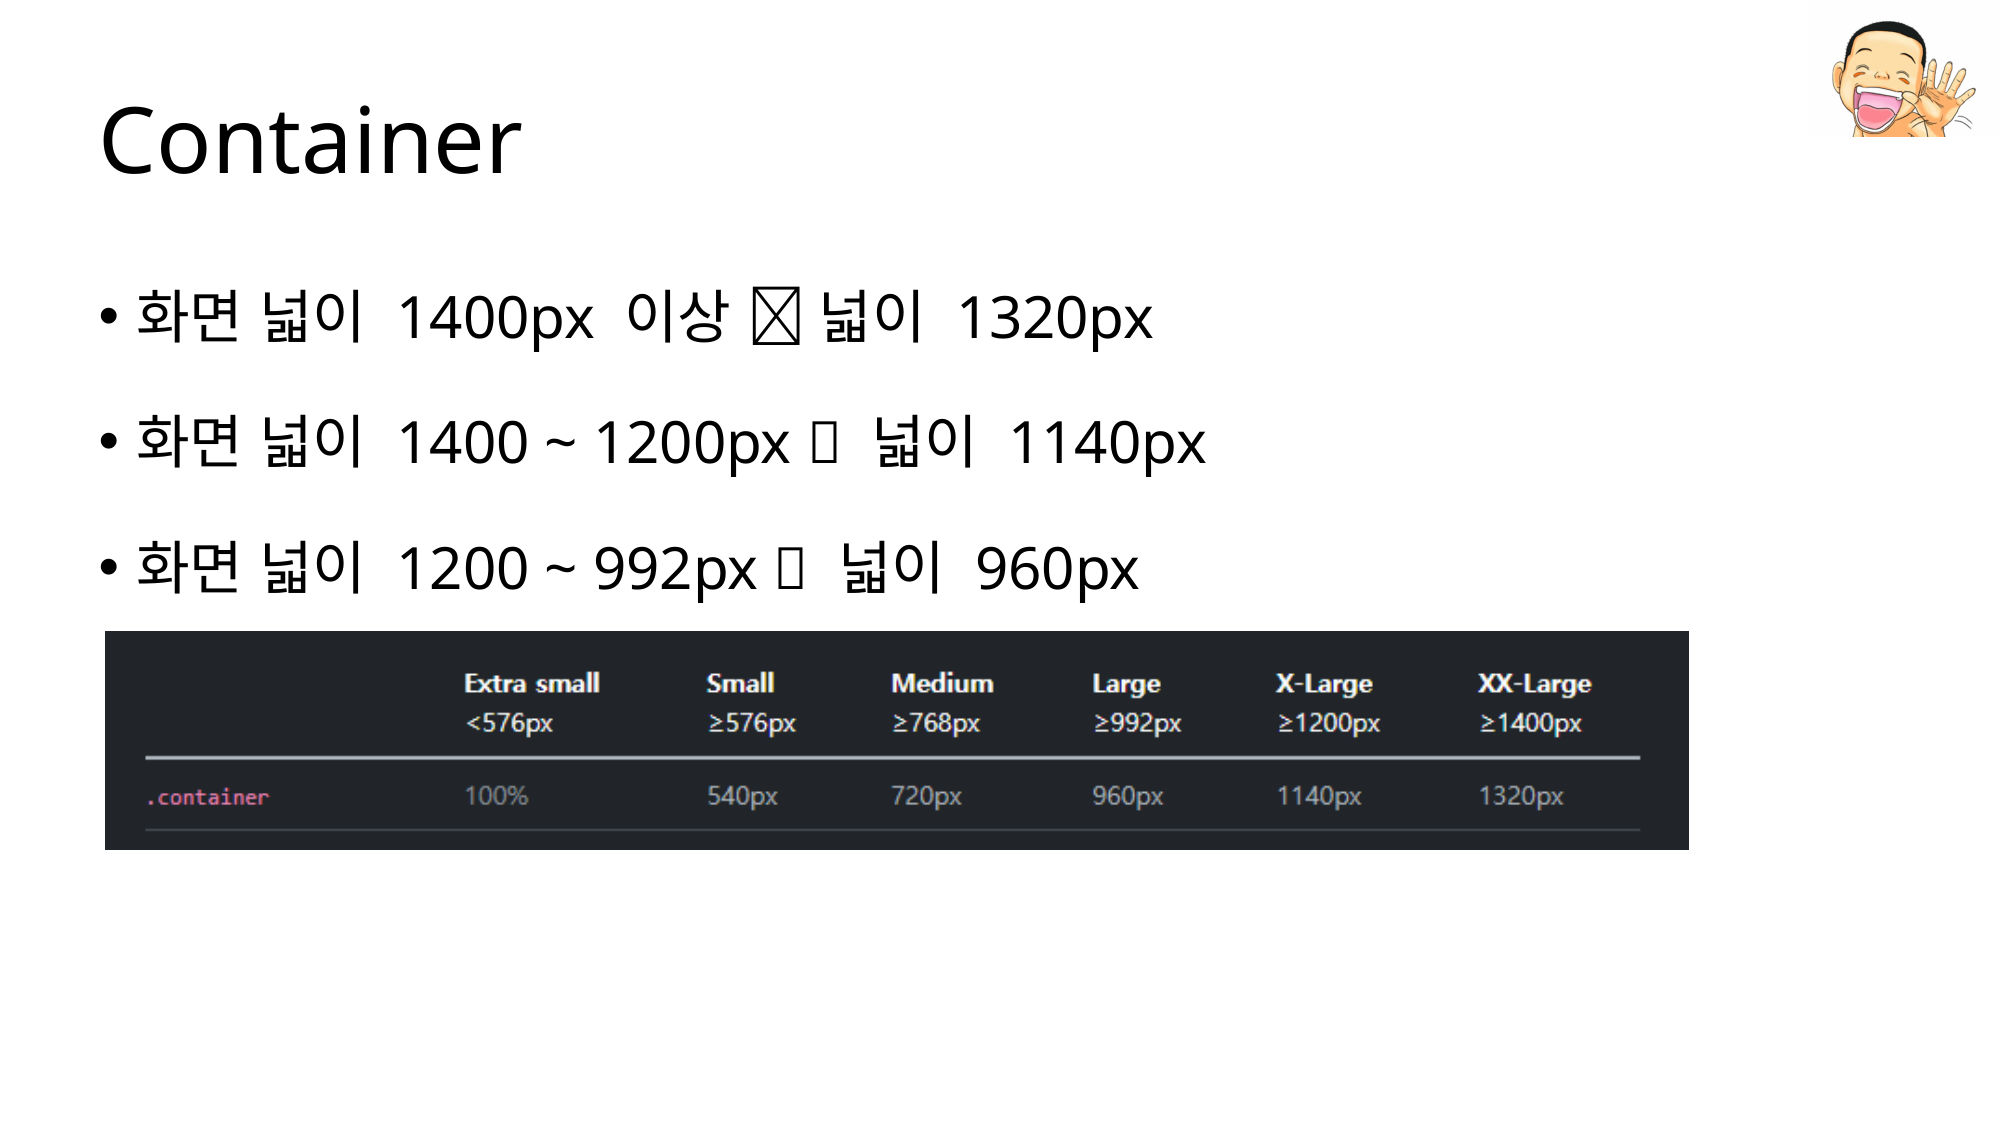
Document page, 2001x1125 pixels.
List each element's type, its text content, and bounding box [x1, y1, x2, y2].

title Container [83, 0, 1931, 218]
picture [105, 631, 1689, 850]
picture [1931, 0, 2000, 137]
list 화면 넓이 1400px 이상  넓이 1320px 화면 넓이 1400 ~ 1200px  넓이 1140px 화면 넓이 1200 ~ 992px  넓이 960px [83, 237, 1931, 1092]
